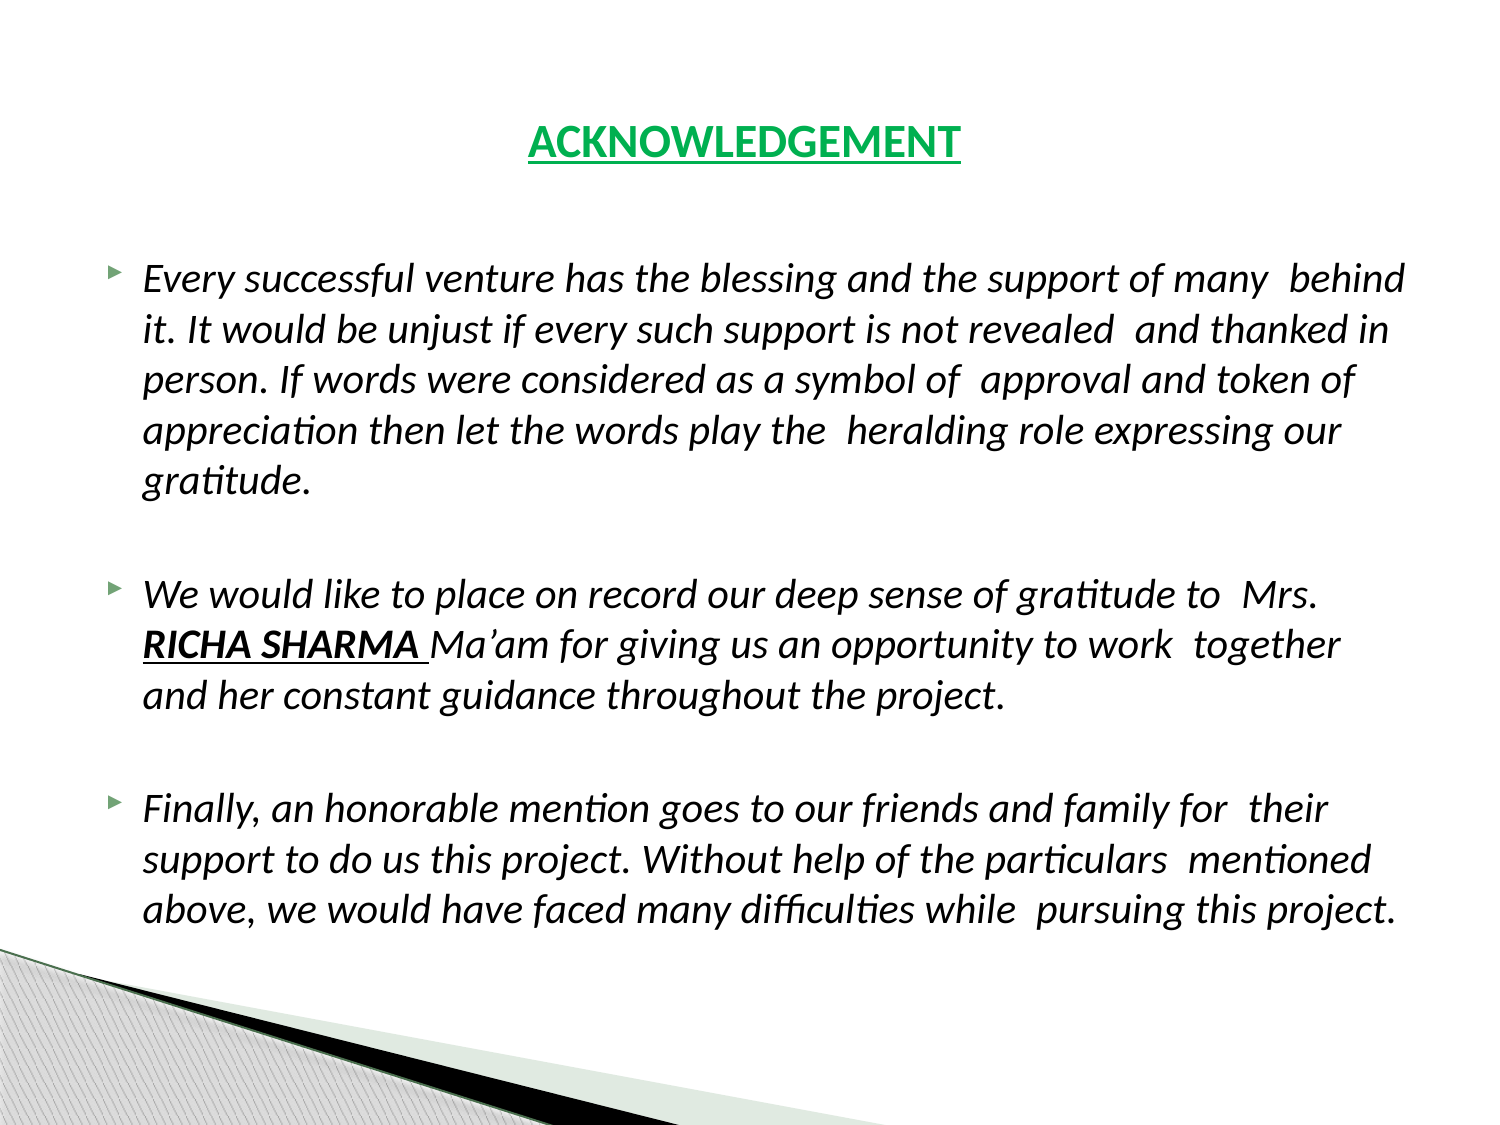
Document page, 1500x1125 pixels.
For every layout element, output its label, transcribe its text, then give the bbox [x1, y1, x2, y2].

list Every successful venture has the blessing and the support of many behind it. It would be unjust if every such support is not revealed and thanked in person. If words were considered as a symbol of approval and token of appreciation then let the words play the heralding role expressing our gratitude. We would like to place on record our deep sense of gratitude to Mrs. RICHA SHARMA Ma’am for giving us an opportunity to work together and her constant guidance throughout the project. Finally, an honorable mention goes to our friends and family for their support to do us this project. Without help of the particulars mentioned above, we would have faced many difficulties while pursuing this project. [75, 243, 1425, 986]
title ACKNOWLEDGEMENT [75, 45, 1425, 233]
